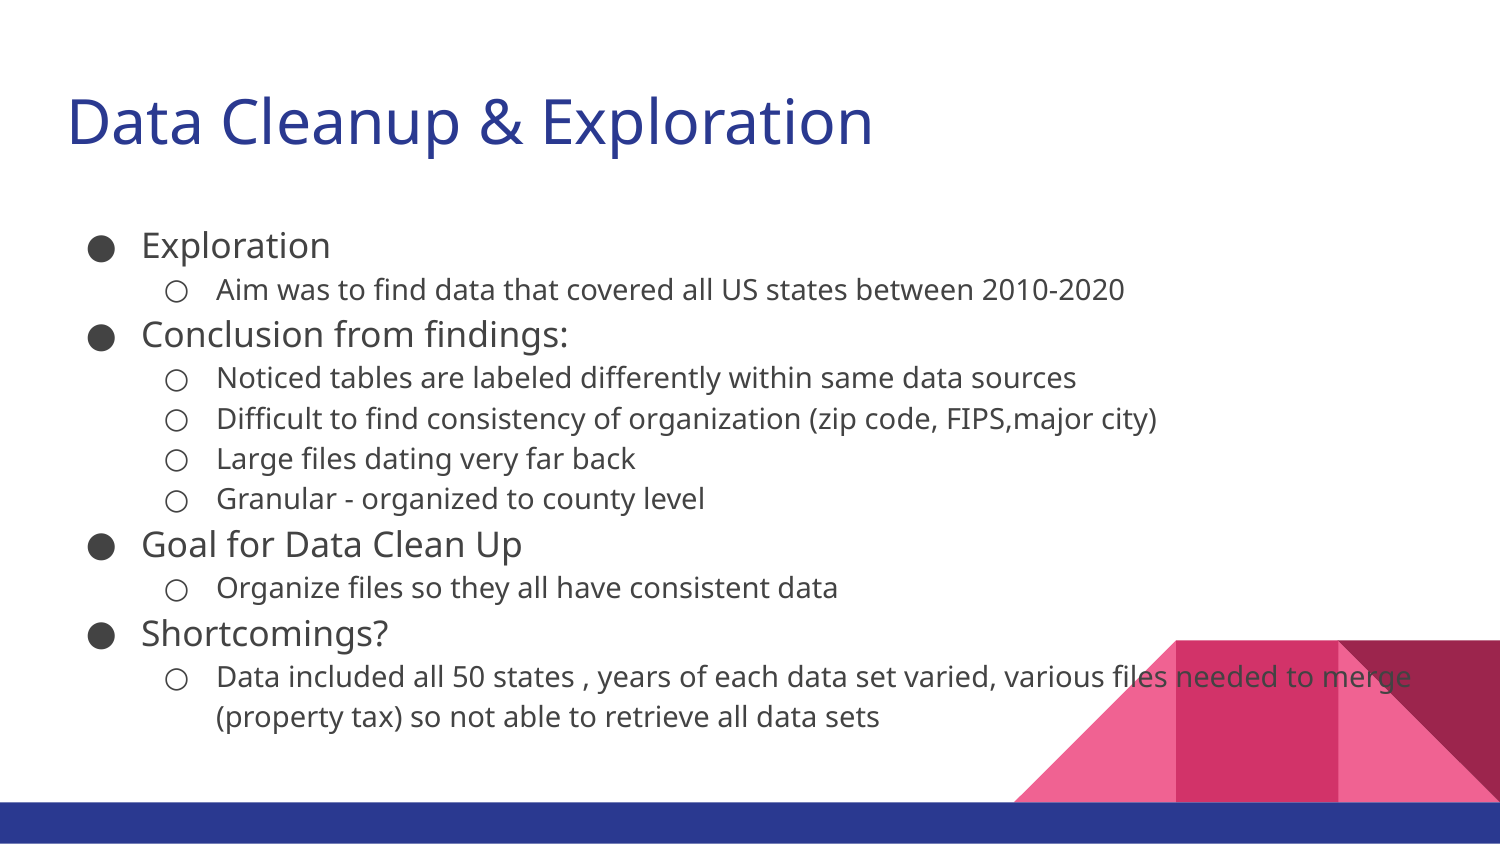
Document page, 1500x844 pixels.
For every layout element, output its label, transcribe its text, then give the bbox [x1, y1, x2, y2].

title Data Cleanup & Exploration [51, 67, 1449, 167]
list Exploration Aim was to find data that covered all US states between 2010-2020 Conclusion from findings: Noticed tables are labeled differently within same data sources Difficult to find consistency of organization (zip code, FIPS,major city) Large files dating very far back Granular - organized to county level Goal for Data Clean Up Organize files so they all have consistent data Shortcomings? Data included all 50 states , years of each data set varied, various files needed to merge (property tax) so not able to retrieve all data sets [51, 201, 1449, 788]
